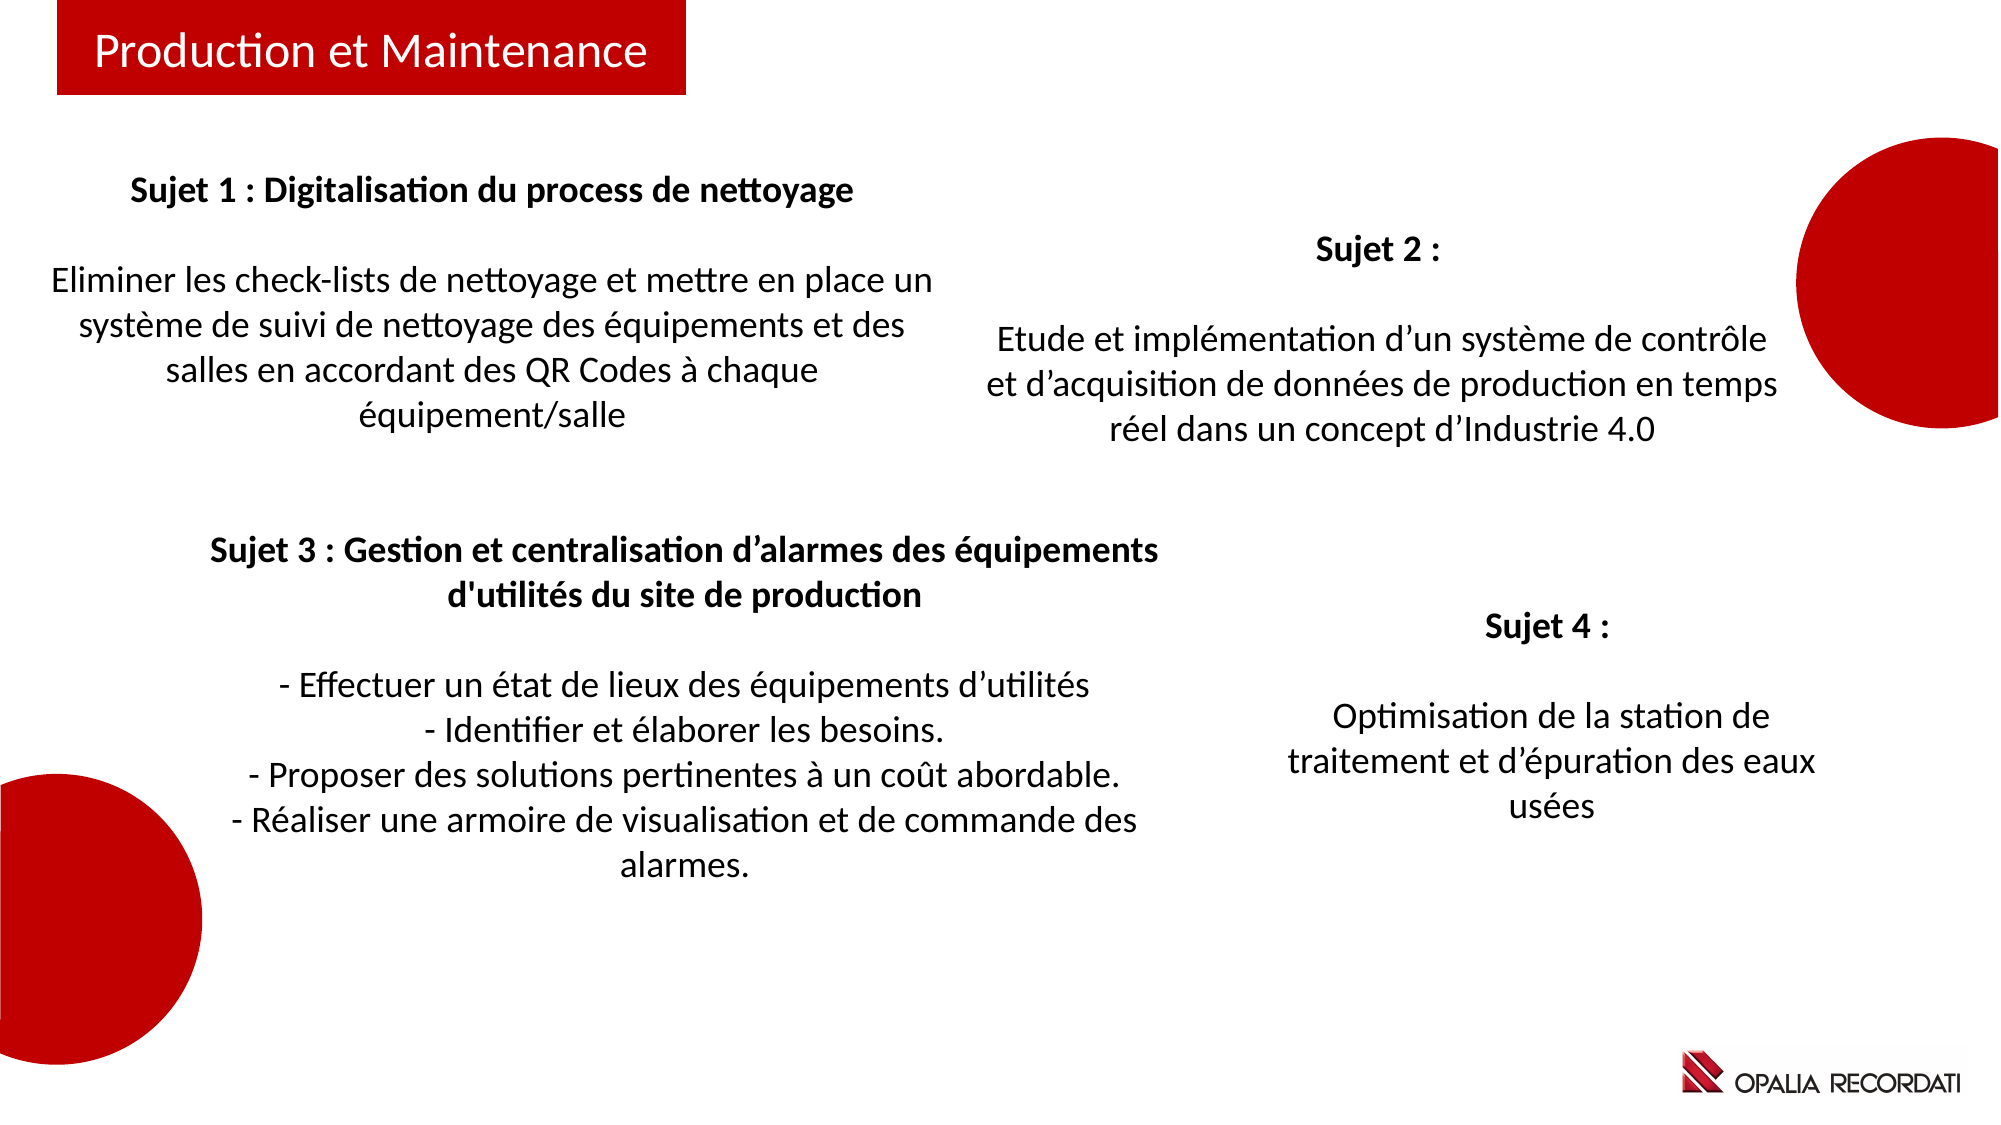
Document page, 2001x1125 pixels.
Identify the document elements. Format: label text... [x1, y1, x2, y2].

text_box Sujet 2 : Etude et implémentation d’un système de contrôle et d’acquisition de données de production en temps réel dans un concept d’Industrie 4.0 [966, 216, 1799, 502]
text_box Sujet 1 : Digitalisation du process de nettoyage Eliminer les check-lists de nettoyage et mettre en place un système de suivi de nettoyage des équipements et des salles en accordant des QR Codes à chaque équipement/salle [18, 158, 967, 533]
text_box [1799, 137, 1999, 429]
picture [1677, 1044, 1967, 1096]
text_box [0, 773, 203, 1065]
text_box Production et Maintenance [57, 0, 686, 95]
text_box Sujet 4 : Optimisation de la station de traitement et d’épuration des eaux usées [1245, 593, 1859, 879]
text_box Sujet 3 : Gestion et centralisation d’alarmes des équipements d'utilités du site de production - Effectuer un état de lieux des équipements d’utilités - Identifier et élaborer les besoins. - Proposer des solutions pertinentes à un coût abordable. - Réaliser une armoire de visualisation et de commande des alarmes. [187, 517, 1183, 1028]
